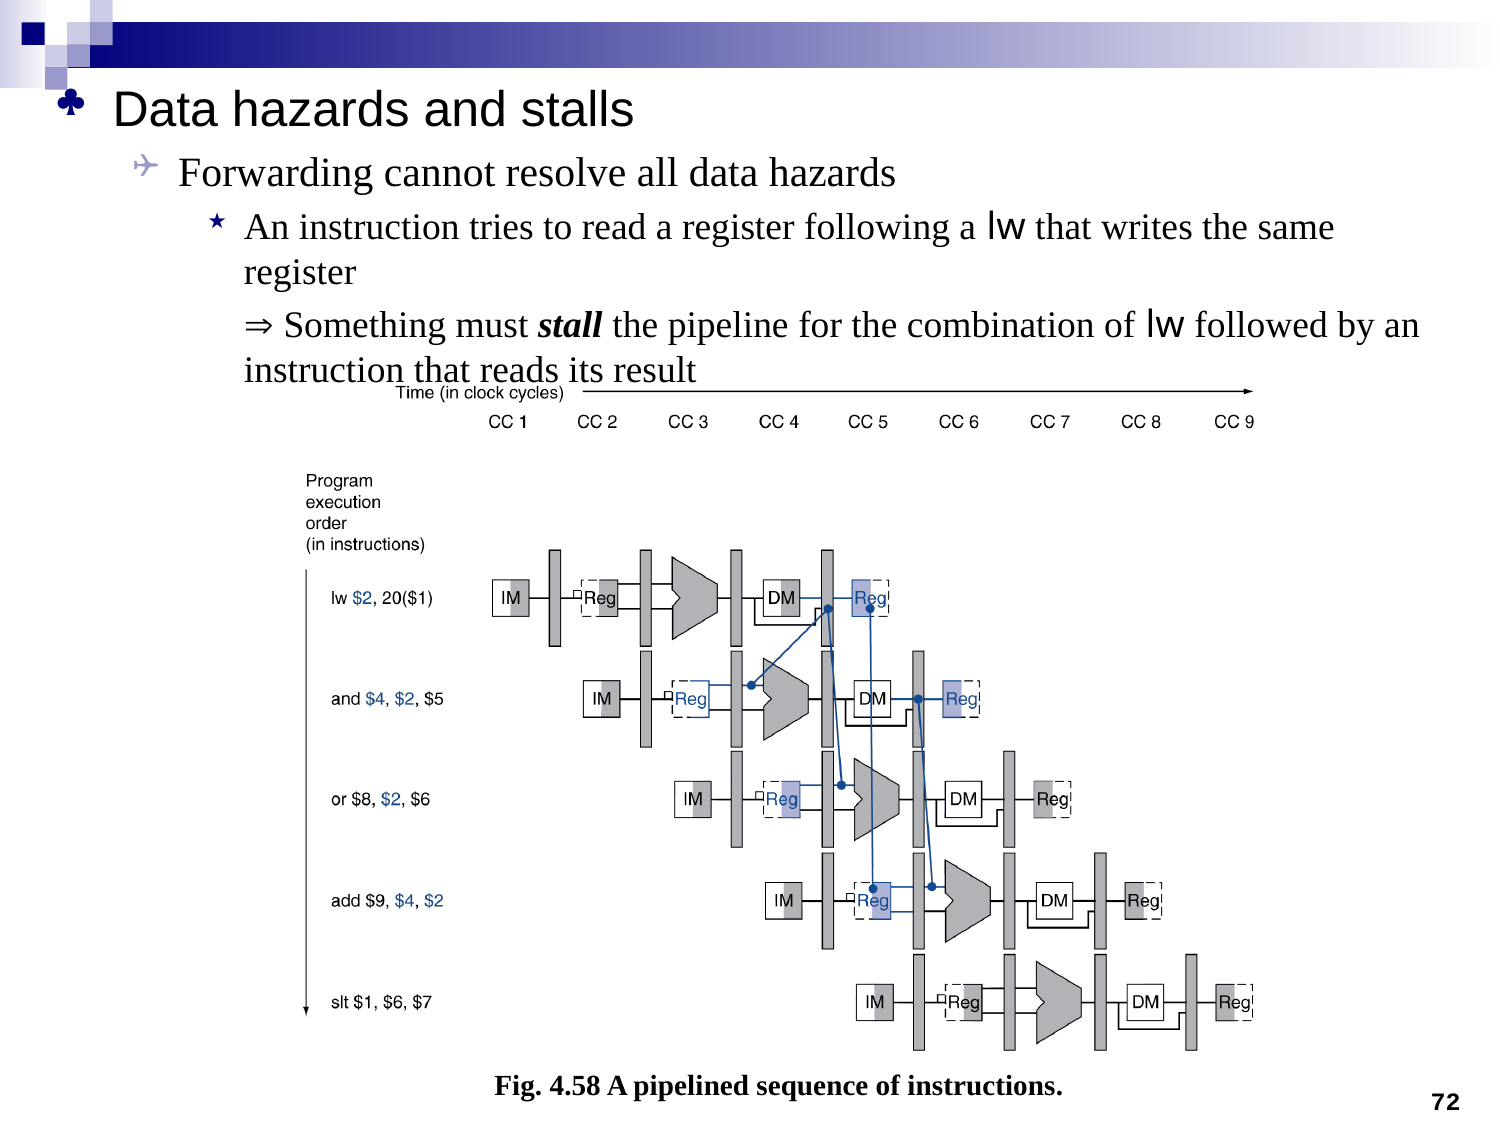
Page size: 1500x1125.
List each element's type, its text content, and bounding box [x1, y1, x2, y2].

list Data hazards and stalls Forwarding cannot resolve all data hazards An instruction tries to read a register following a lw that writes the same register  Something must stall the pipeline for the combination of lw followed by an instruction that reads its result [41, 69, 1471, 367]
text_box Fig. 4.58 A pipelined sequence of instructions. [480, 1066, 1078, 1102]
picture [303, 383, 1255, 1052]
slide_number 72 [1393, 1082, 1498, 1118]
